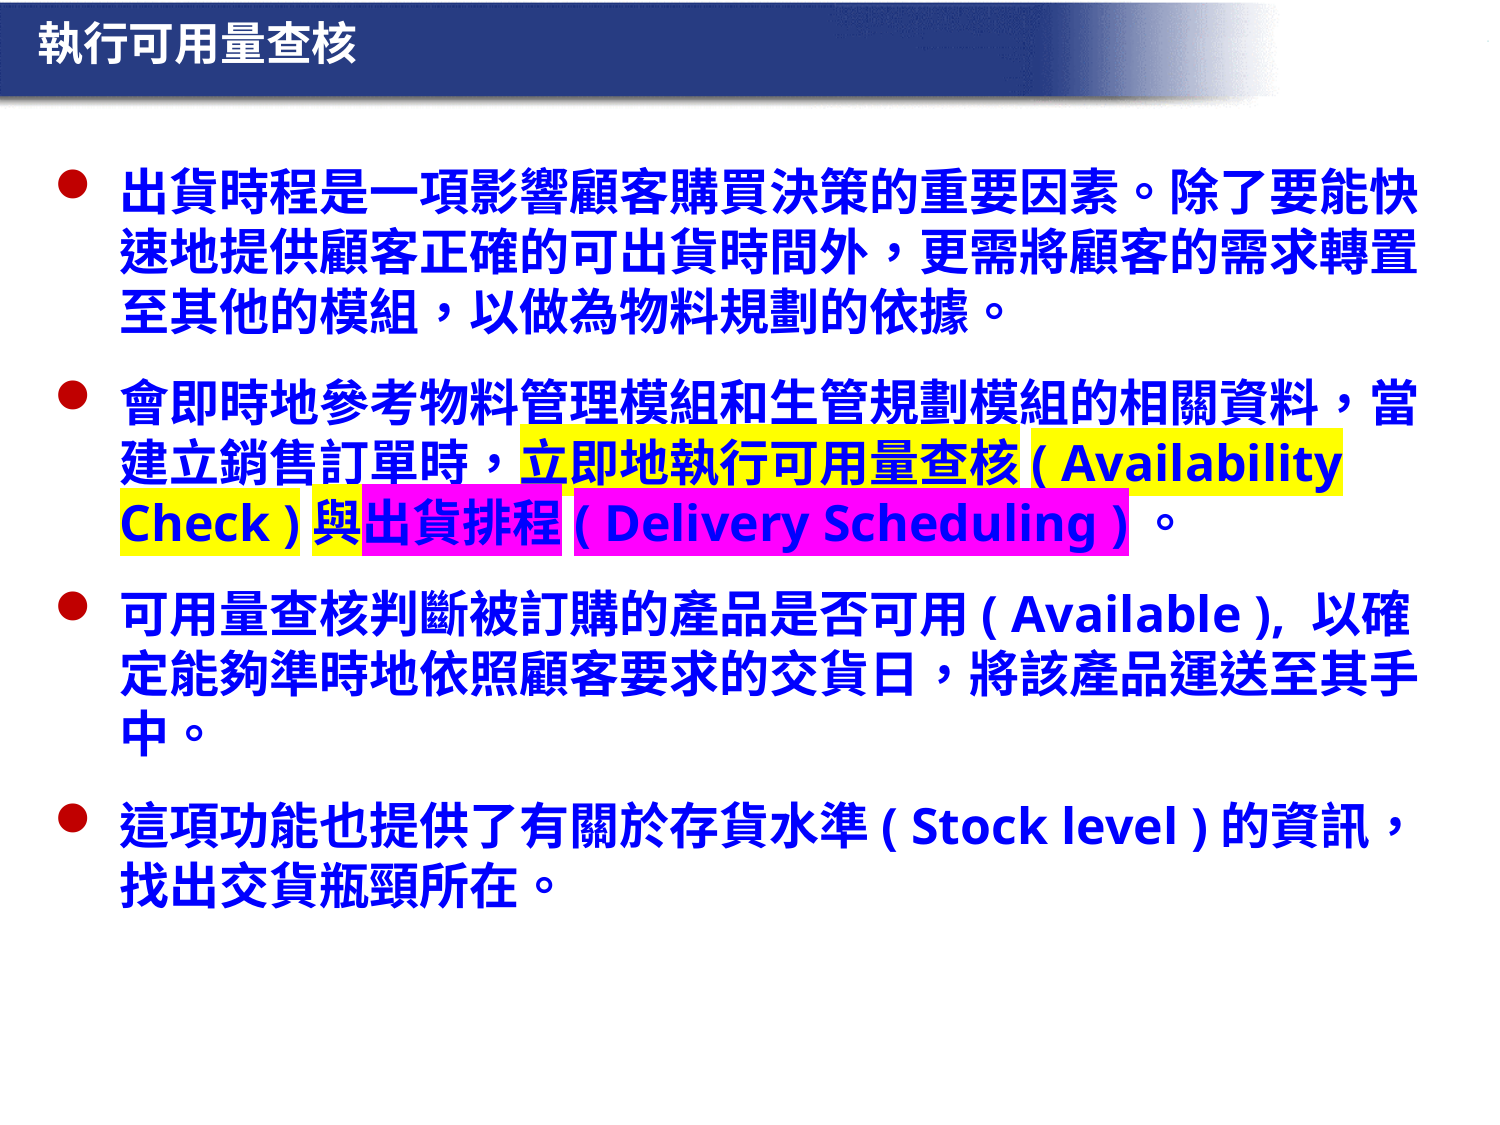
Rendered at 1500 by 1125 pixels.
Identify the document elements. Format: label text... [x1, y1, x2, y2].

picture [0, 0, 1500, 114]
list 出貨時程是一項影響顧客購買決策的重要因素。除了要能快速地提供顧客正確的可出貨時間外，更需將顧客的需求轉置至其他的模組，以做為物料規劃的依據。 會即時地參考物料管理模組和生管規劃模組的相關資料，當建立銷售訂單時，立即地執行可用量查核( Availability Check )與出貨排程( Delivery Scheduling )。 可用量查核判斷被訂購的產品是否可用( Available ), 以確定能夠準時地依照顧客要求的交貨日，將該產品運送至其手中。 這項功能也提供了有關於存貨水準( Stock level )的資訊，找出交貨瓶頸所在。 [54, 160, 1436, 1048]
title 執行可用量查核 [37, 0, 1163, 93]
